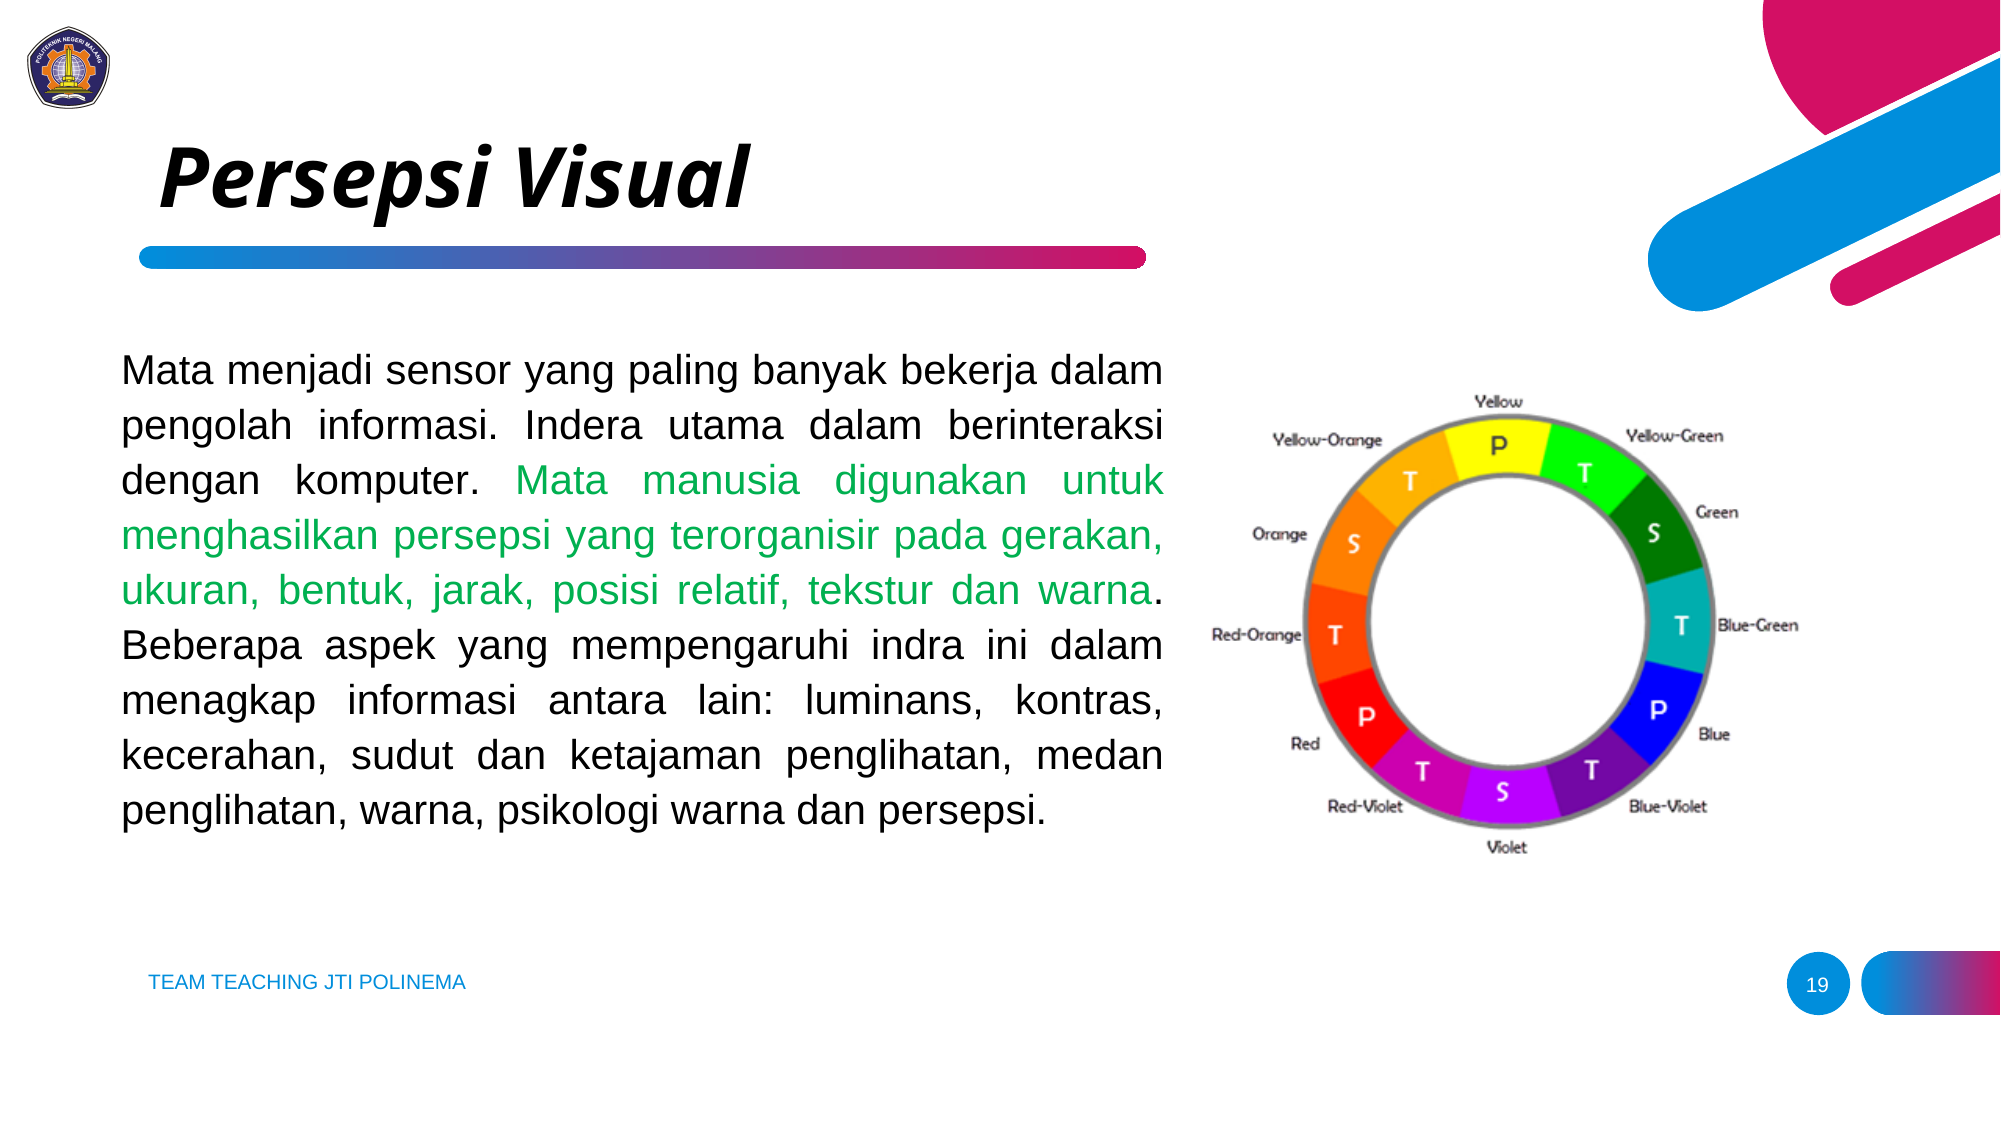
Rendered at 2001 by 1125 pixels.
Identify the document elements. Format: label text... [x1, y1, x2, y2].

picture [1204, 375, 1800, 872]
title Persepsi Visual [143, 68, 1863, 294]
text_box Mata menjadi sensor yang paling banyak bekerja dalam pengolah informasi. Indera utama dalam berinteraksi dengan komputer. Mata manusia digunakan untuk menghasilkan persepsi yang terorganisir pada gerakan, ukuran, bentuk, jarak, posisi relatif, tekstur dan warna. Beberapa aspek yang mempengaruhi indra ini dalam menagkap informasi antara lain: luminans, kontras, kecerahan, sudut dan ketajaman penglihatan, medan penglihatan, warna, psikologi warna dan persepsi. [106, 330, 1180, 1021]
picture [27, 26, 110, 109]
footer TEAM TEACHING JTI POLINEMA [133, 951, 809, 1011]
slide_number 19 [1772, 954, 1863, 1015]
